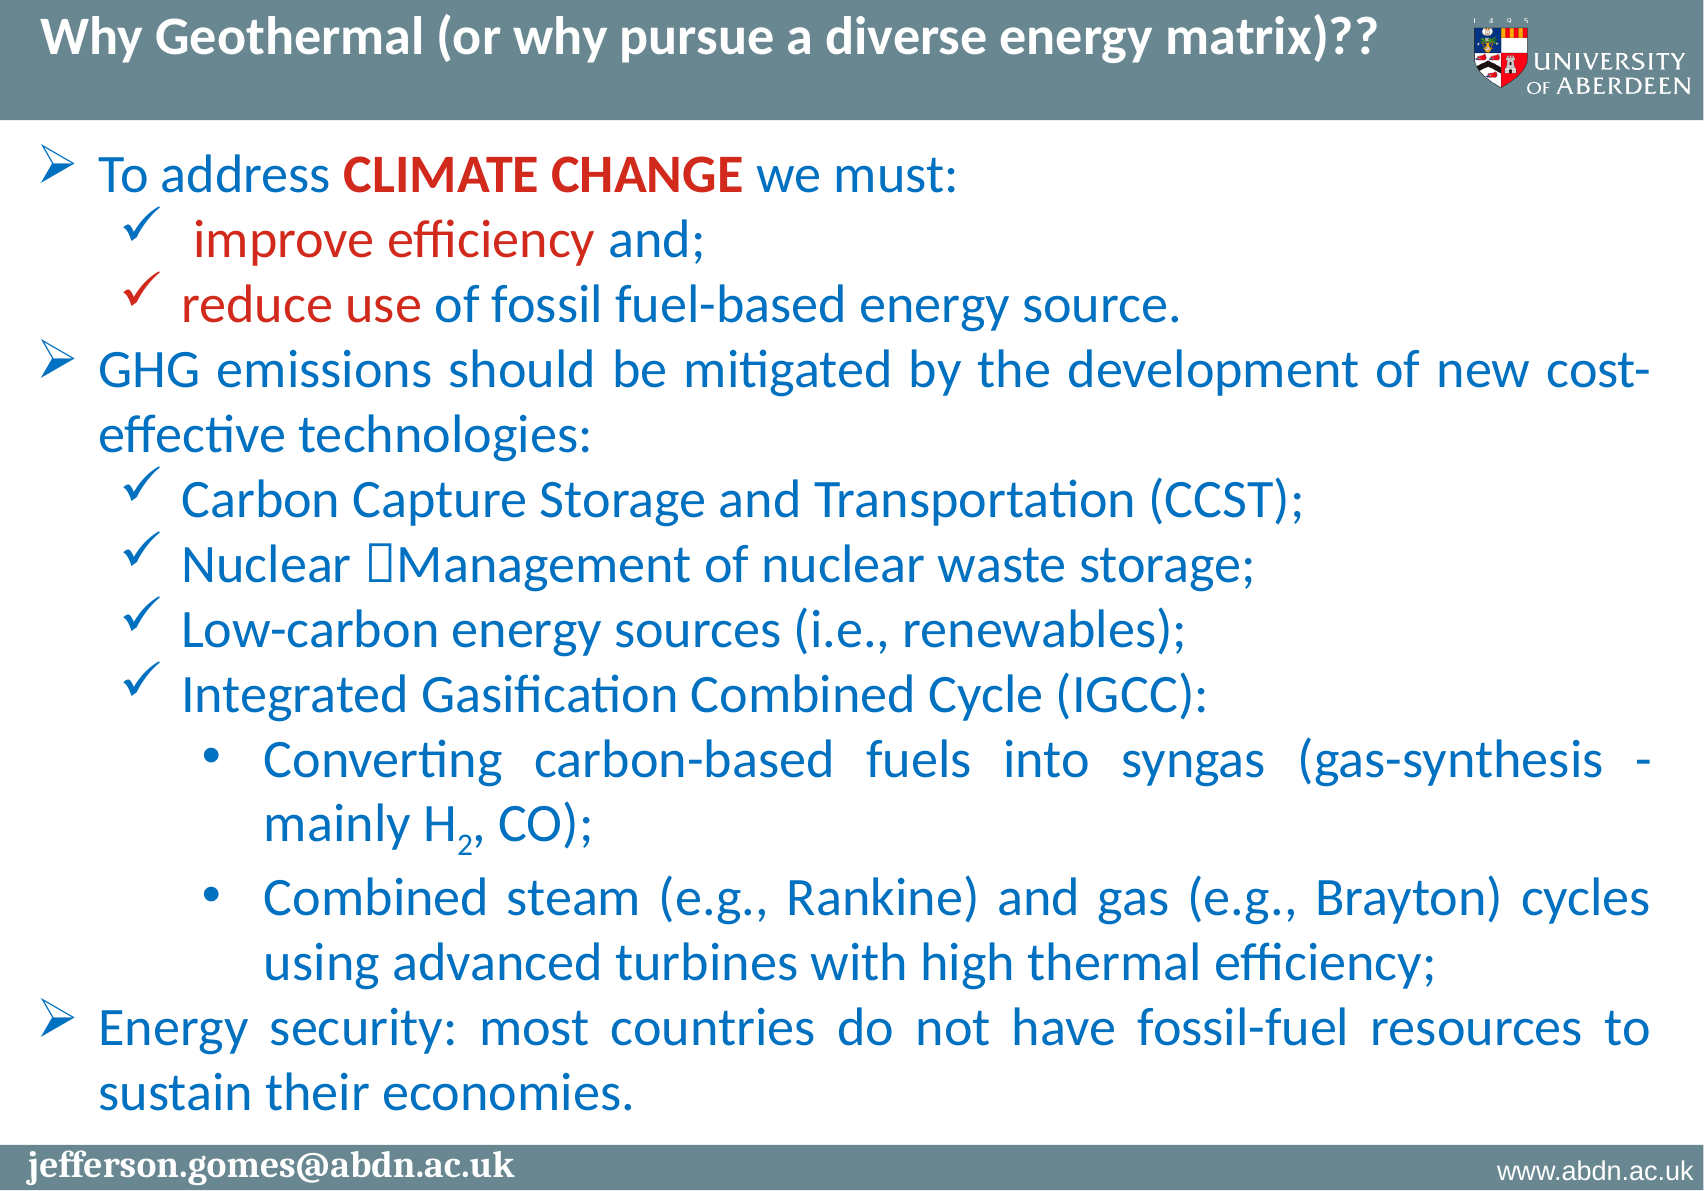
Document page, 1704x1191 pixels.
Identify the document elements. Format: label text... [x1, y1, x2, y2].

text_box To address CLIMATE CHANGE we must: improve efficiency and; reduce use of fossil fuel-based energy source. GHG emissions should be mitigated by the development of new cost-effective technologies: Carbon Capture Storage and Transportation (CCST); Nuclear Management of nuclear waste storage; Low-carbon energy sources (i.e., renewables); Integrated Gasification Combined Cycle (IGCC): Converting carbon-based fuels into syngas (gas-synthesis - mainly H2, CO); Combined steam (e.g., Rankine) and gas (e.g., Brayton) cycles using advanced turbines with high thermal efficiency; Energy security: most countries do not have fossil-fuel resources to sustain their economies. [20, 129, 1670, 1130]
text_box Why Geothermal (or why pursue a diverse energy matrix)?? [6, 0, 1415, 74]
picture [1462, 7, 1697, 109]
text_box jefferson.gomes@abdn.ac.uk [0, 1137, 544, 1191]
